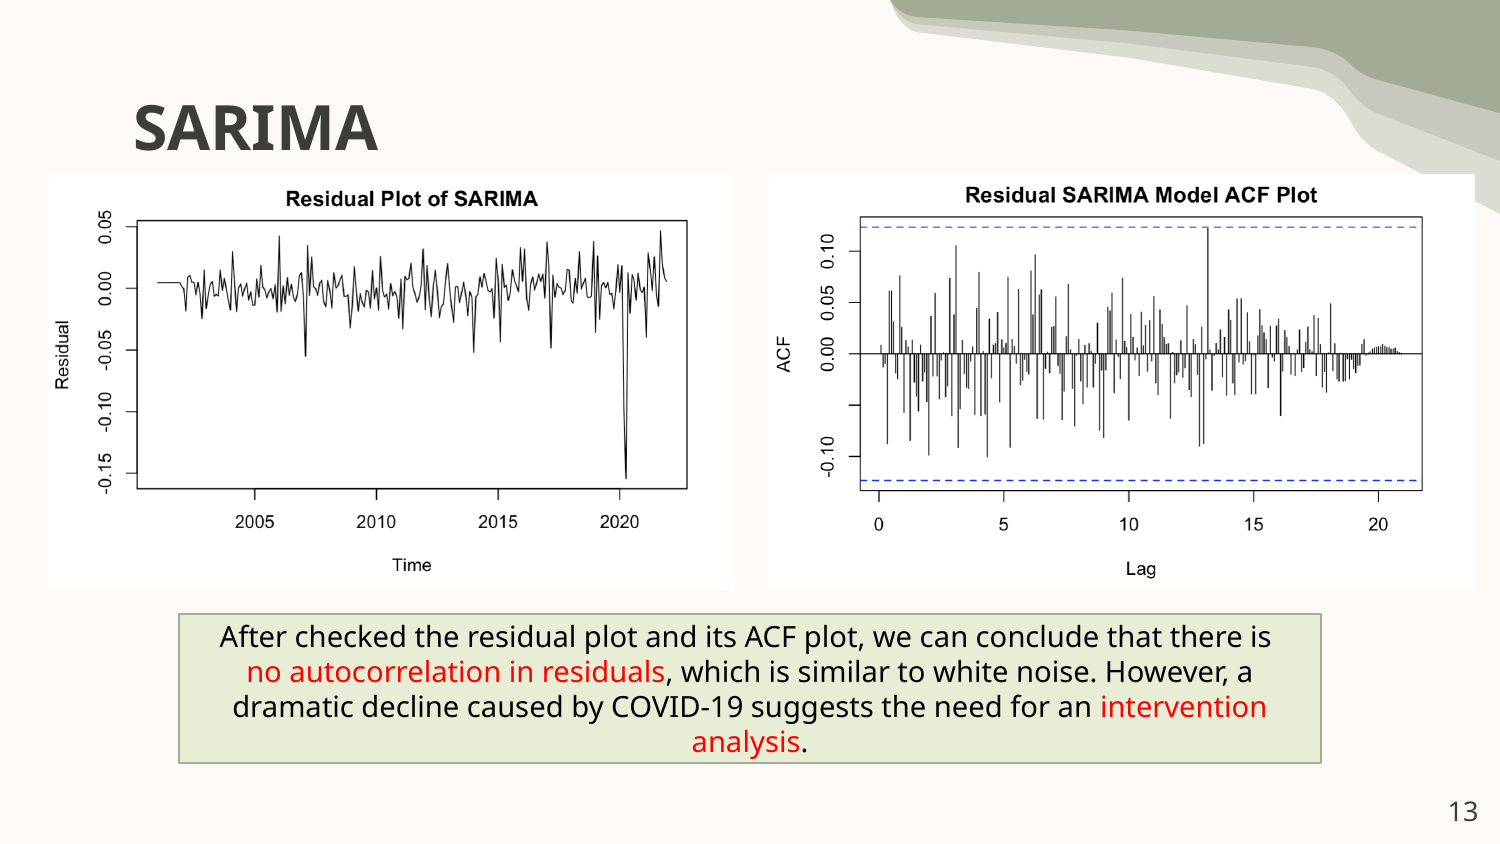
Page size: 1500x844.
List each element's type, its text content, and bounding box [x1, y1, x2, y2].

picture [767, 174, 1476, 590]
picture [46, 174, 734, 590]
slide_number ‹#› [1403, 779, 1494, 844]
title SARIMA [118, 72, 1382, 167]
text_box After checked the residual plot and its ACF plot, we can conclude that there is no autocorrelation in residuals, which is similar to white noise. However, a dramatic decline caused by COVID-19 suggests the need for an intervention analysis. [178, 614, 1321, 763]
